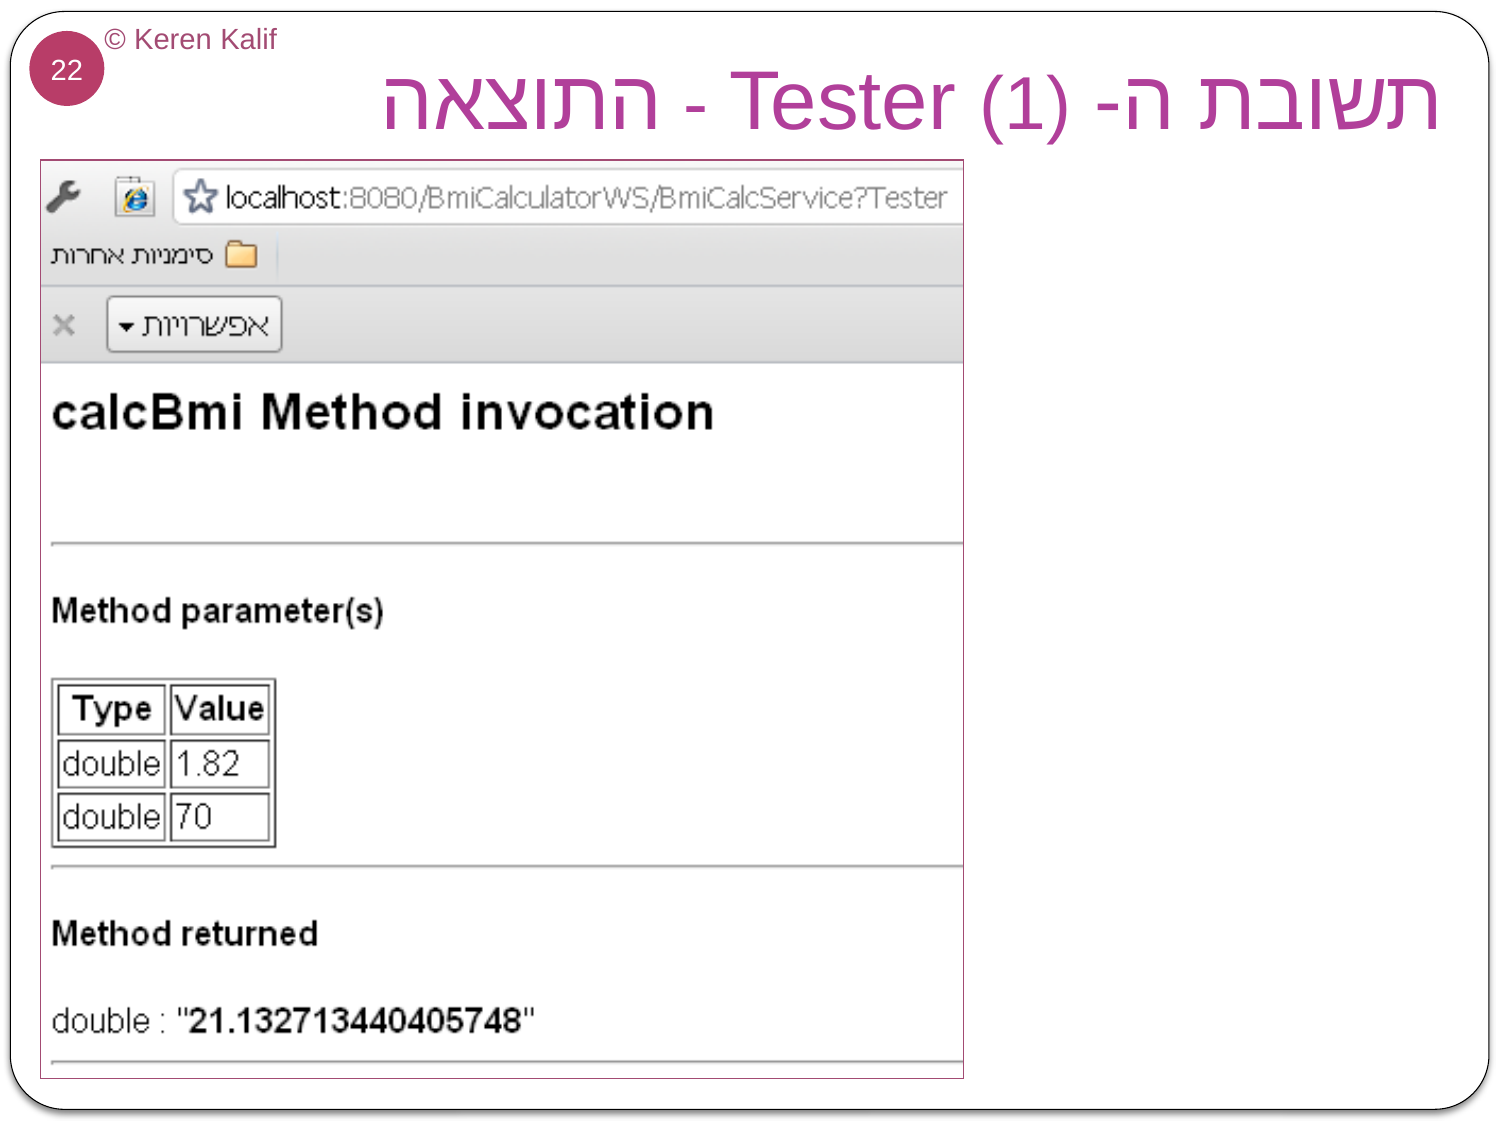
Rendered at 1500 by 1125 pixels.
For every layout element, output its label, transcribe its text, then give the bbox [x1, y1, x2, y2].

picture [40, 160, 963, 1079]
title תשובת ה- Tester (1) - התוצאה [29, 44, 1459, 162]
